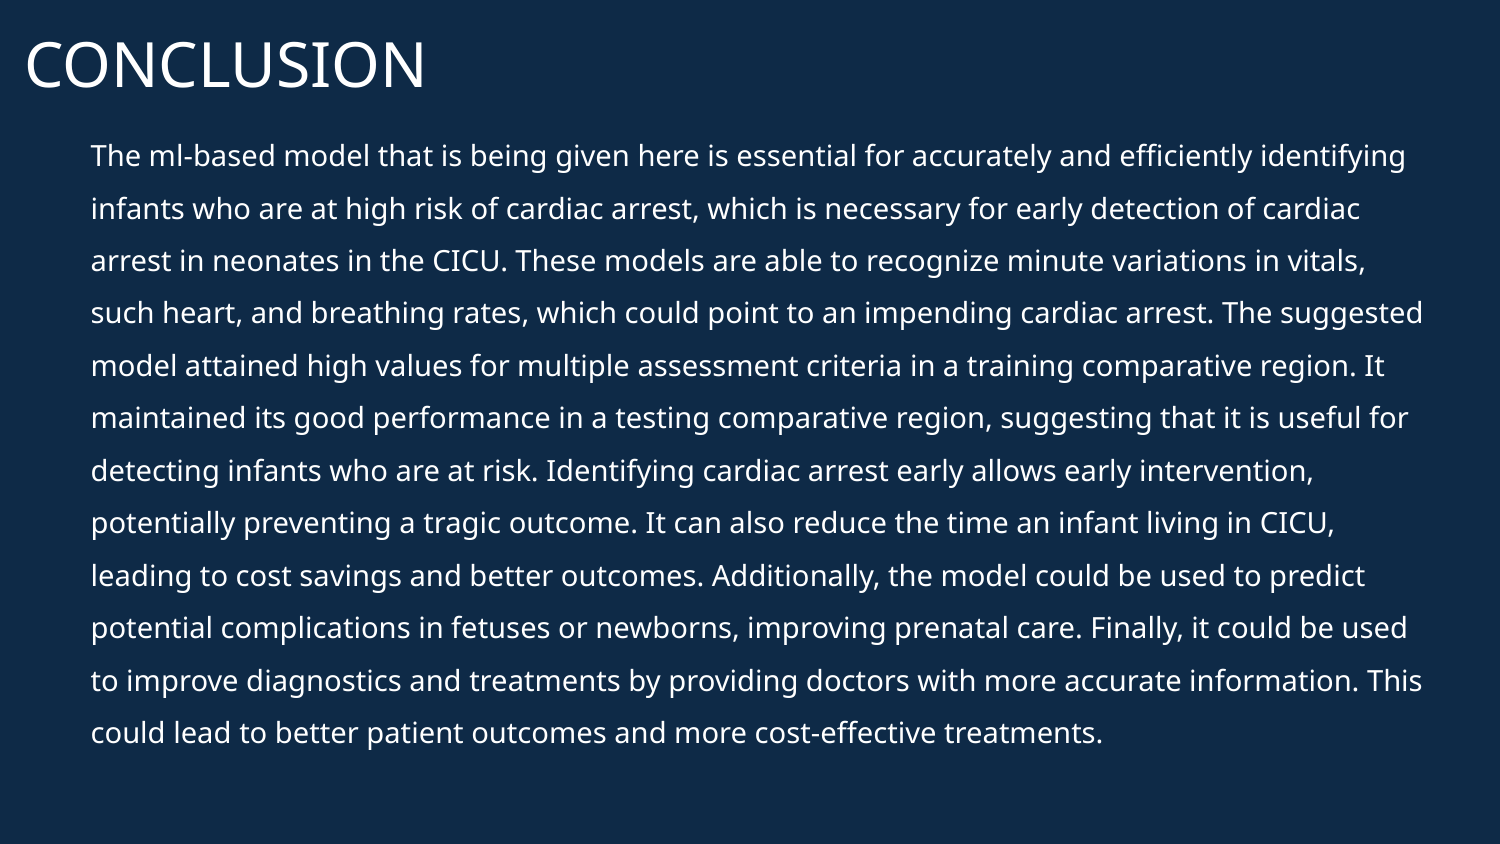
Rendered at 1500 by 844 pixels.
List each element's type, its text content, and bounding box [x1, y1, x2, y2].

title The ml-based model that is being given here is essential for accurately and efficiently identifying infants who are at high risk of cardiac arrest, which is necessary for early detection of cardiac arrest in neonates in the CICU. These models are able to recognize minute variations in vitals, such heart, and breathing rates, which could point to an impending cardiac arrest. The suggested model attained high values for multiple assessment criteria in a training comparative region. It maintained its good performance in a testing comparative region, suggesting that it is useful for detecting infants who are at risk. Identifying cardiac arrest early allows early intervention, potentially preventing a tragic outcome. It can also reduce the time an infant living in CICU, leading to cost savings and better outcomes. Additionally, the model could be used to predict potential complications in fetuses or newborns, improving prenatal care. Finally, it could be used to improve diagnostics and treatments by providing doctors with more accurate information. This could lead to better patient outcomes and more cost-effective treatments. [75, 105, 1451, 780]
text_box CONCLUSION [9, 17, 443, 108]
